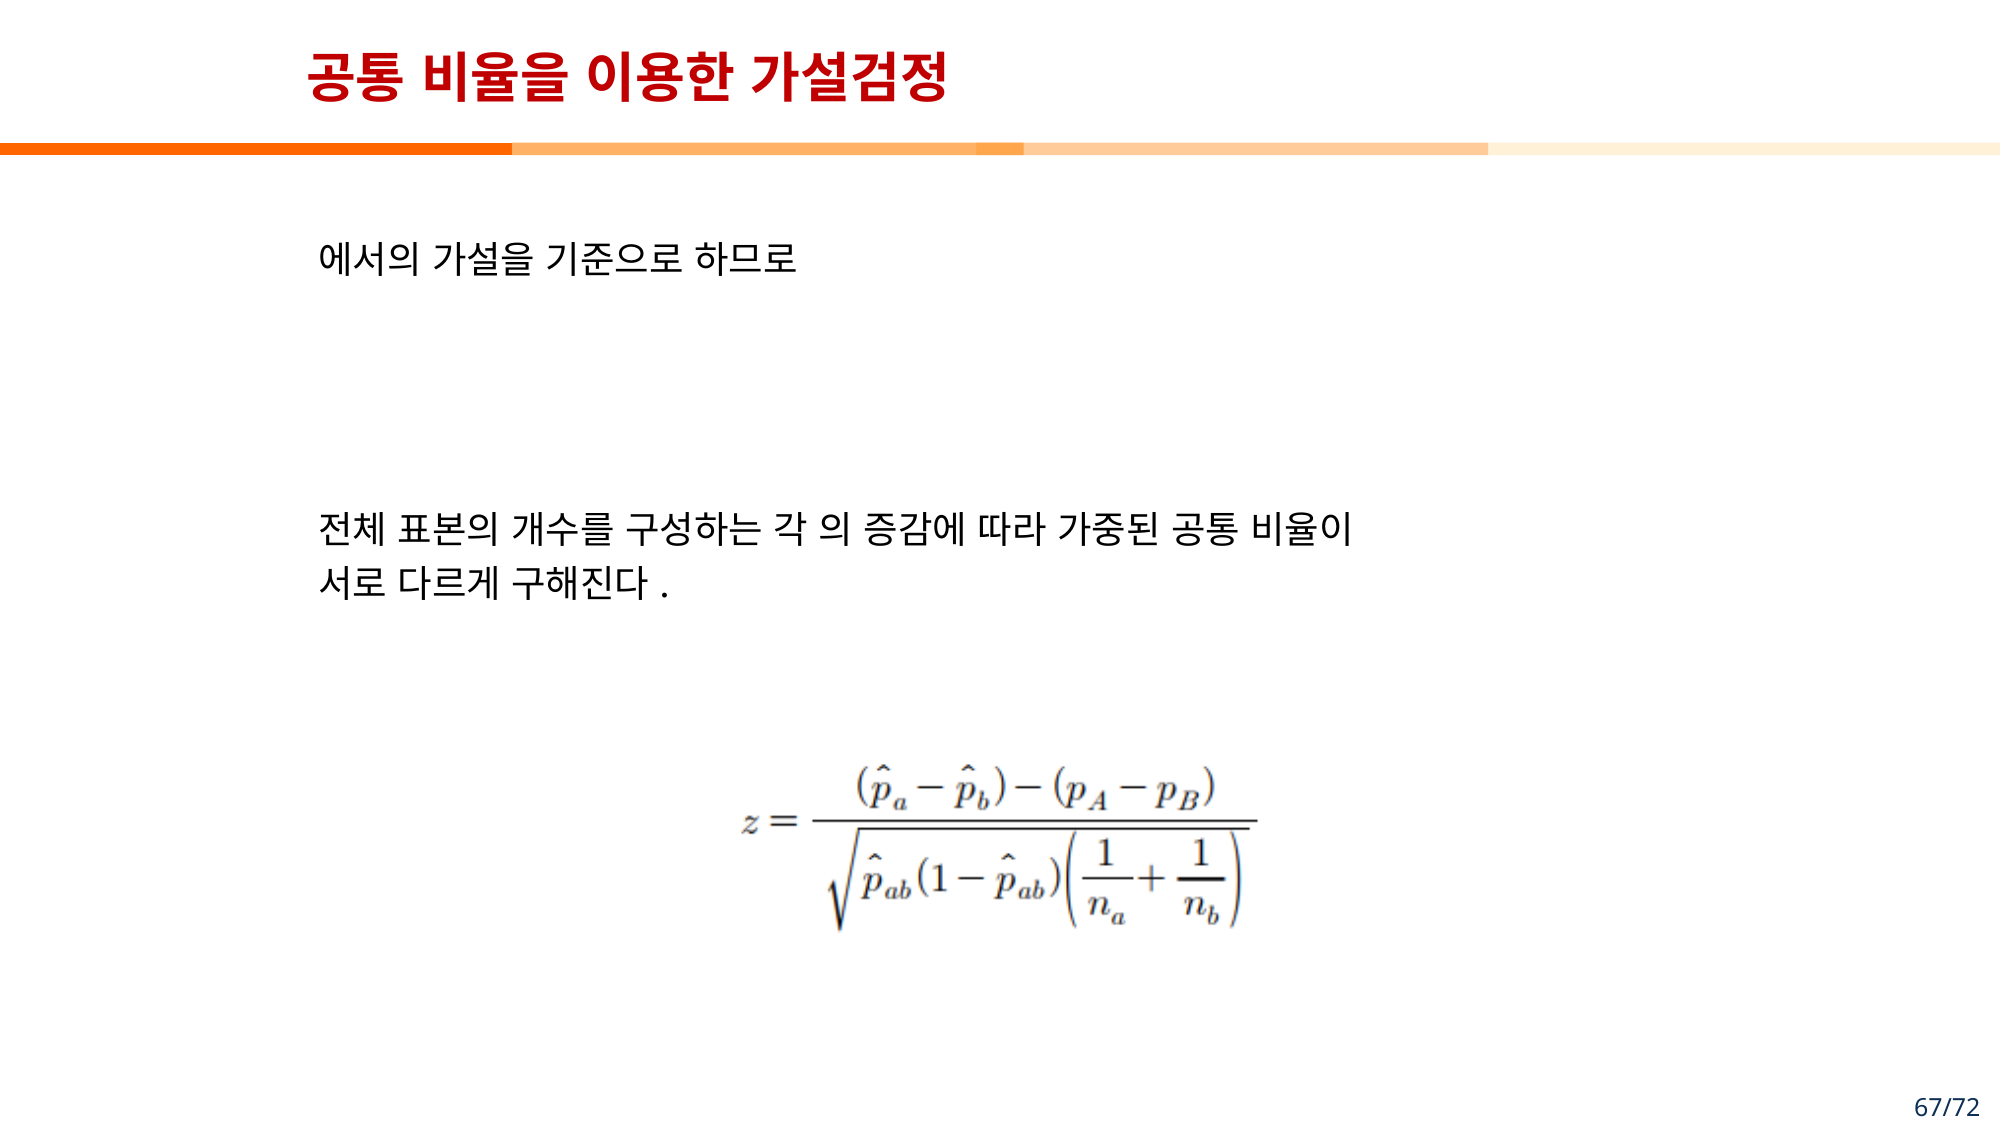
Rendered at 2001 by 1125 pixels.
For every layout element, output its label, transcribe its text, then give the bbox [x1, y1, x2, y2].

title 공통 비율을 이용한 가설검정 [291, 31, 1674, 122]
picture [739, 763, 1261, 933]
